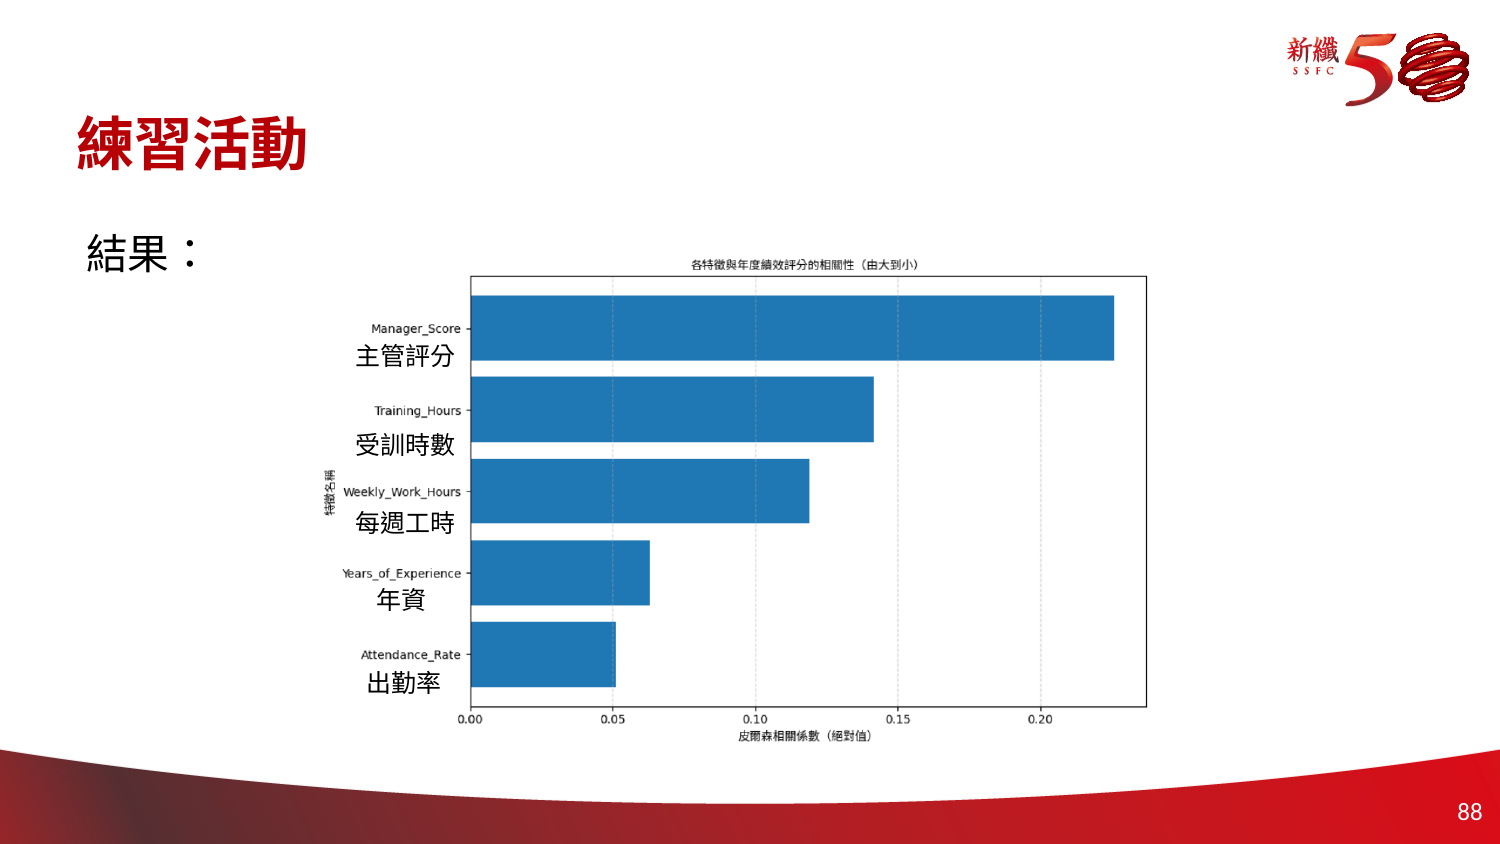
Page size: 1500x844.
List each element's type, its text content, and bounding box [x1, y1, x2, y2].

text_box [320, 254, 1160, 745]
title 練習活動 [64, 76, 1415, 217]
list 結果： [75, 196, 1425, 803]
picture [0, 0, 1500, 844]
slide_number 87 [1156, 788, 1495, 833]
